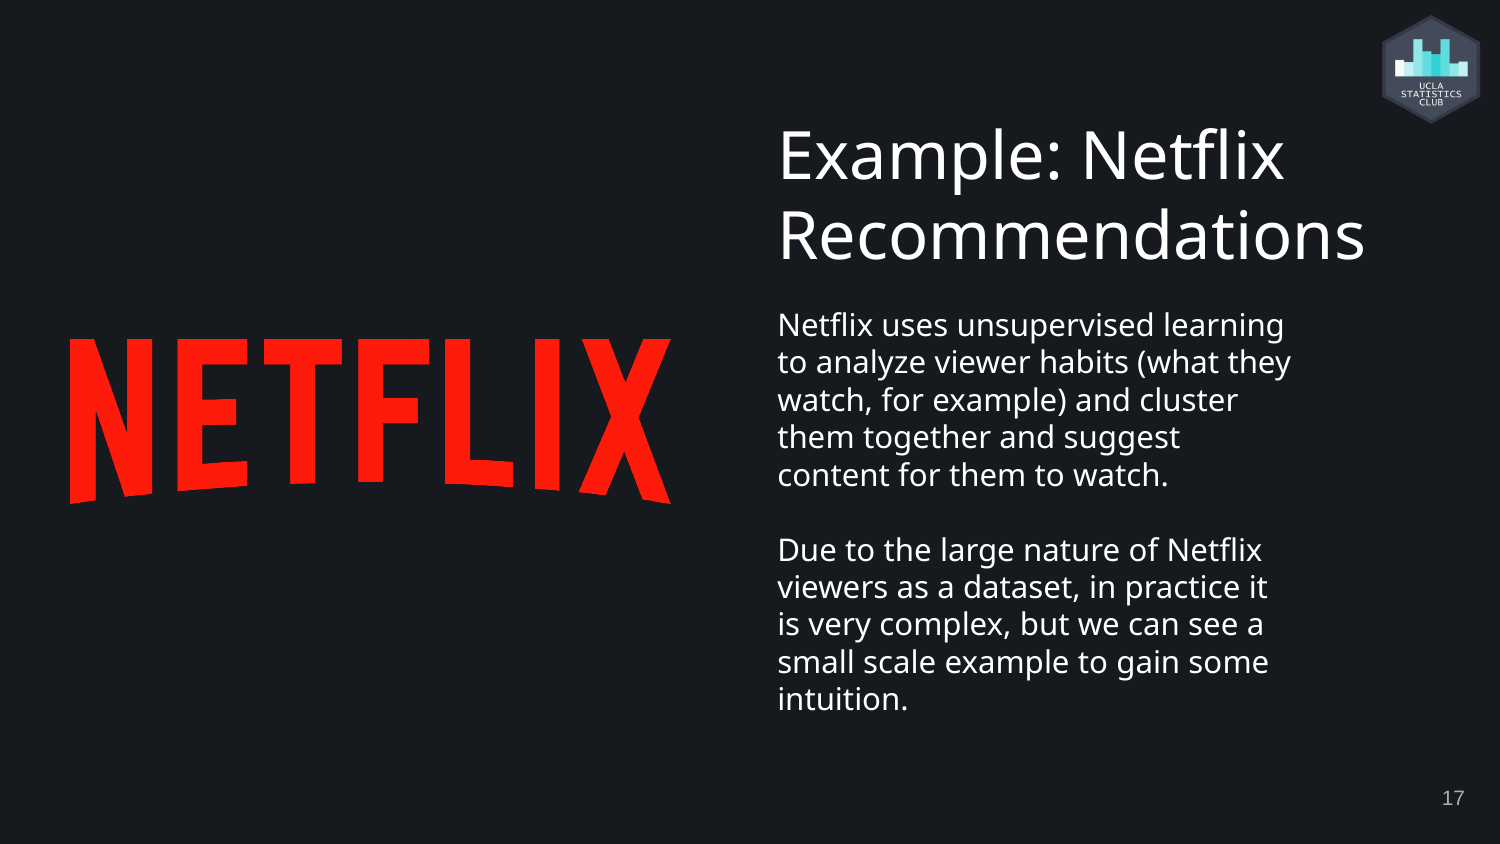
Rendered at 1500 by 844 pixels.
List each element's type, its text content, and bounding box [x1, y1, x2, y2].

picture [1374, 12, 1488, 126]
text_box Example: Netflix Recommendations [777, 112, 1408, 194]
slide_number ‹#› [1389, 764, 1480, 830]
picture [65, 250, 674, 593]
text_box Netflix uses unsupervised learning to analyze viewer habits (what they watch, for example) and cluster them together and suggest content for them to watch. Due to the large nature of Netflix viewers as a dataset, in practice it is very complex, but we can see a small scale example to gain some intuition. [777, 305, 1297, 793]
